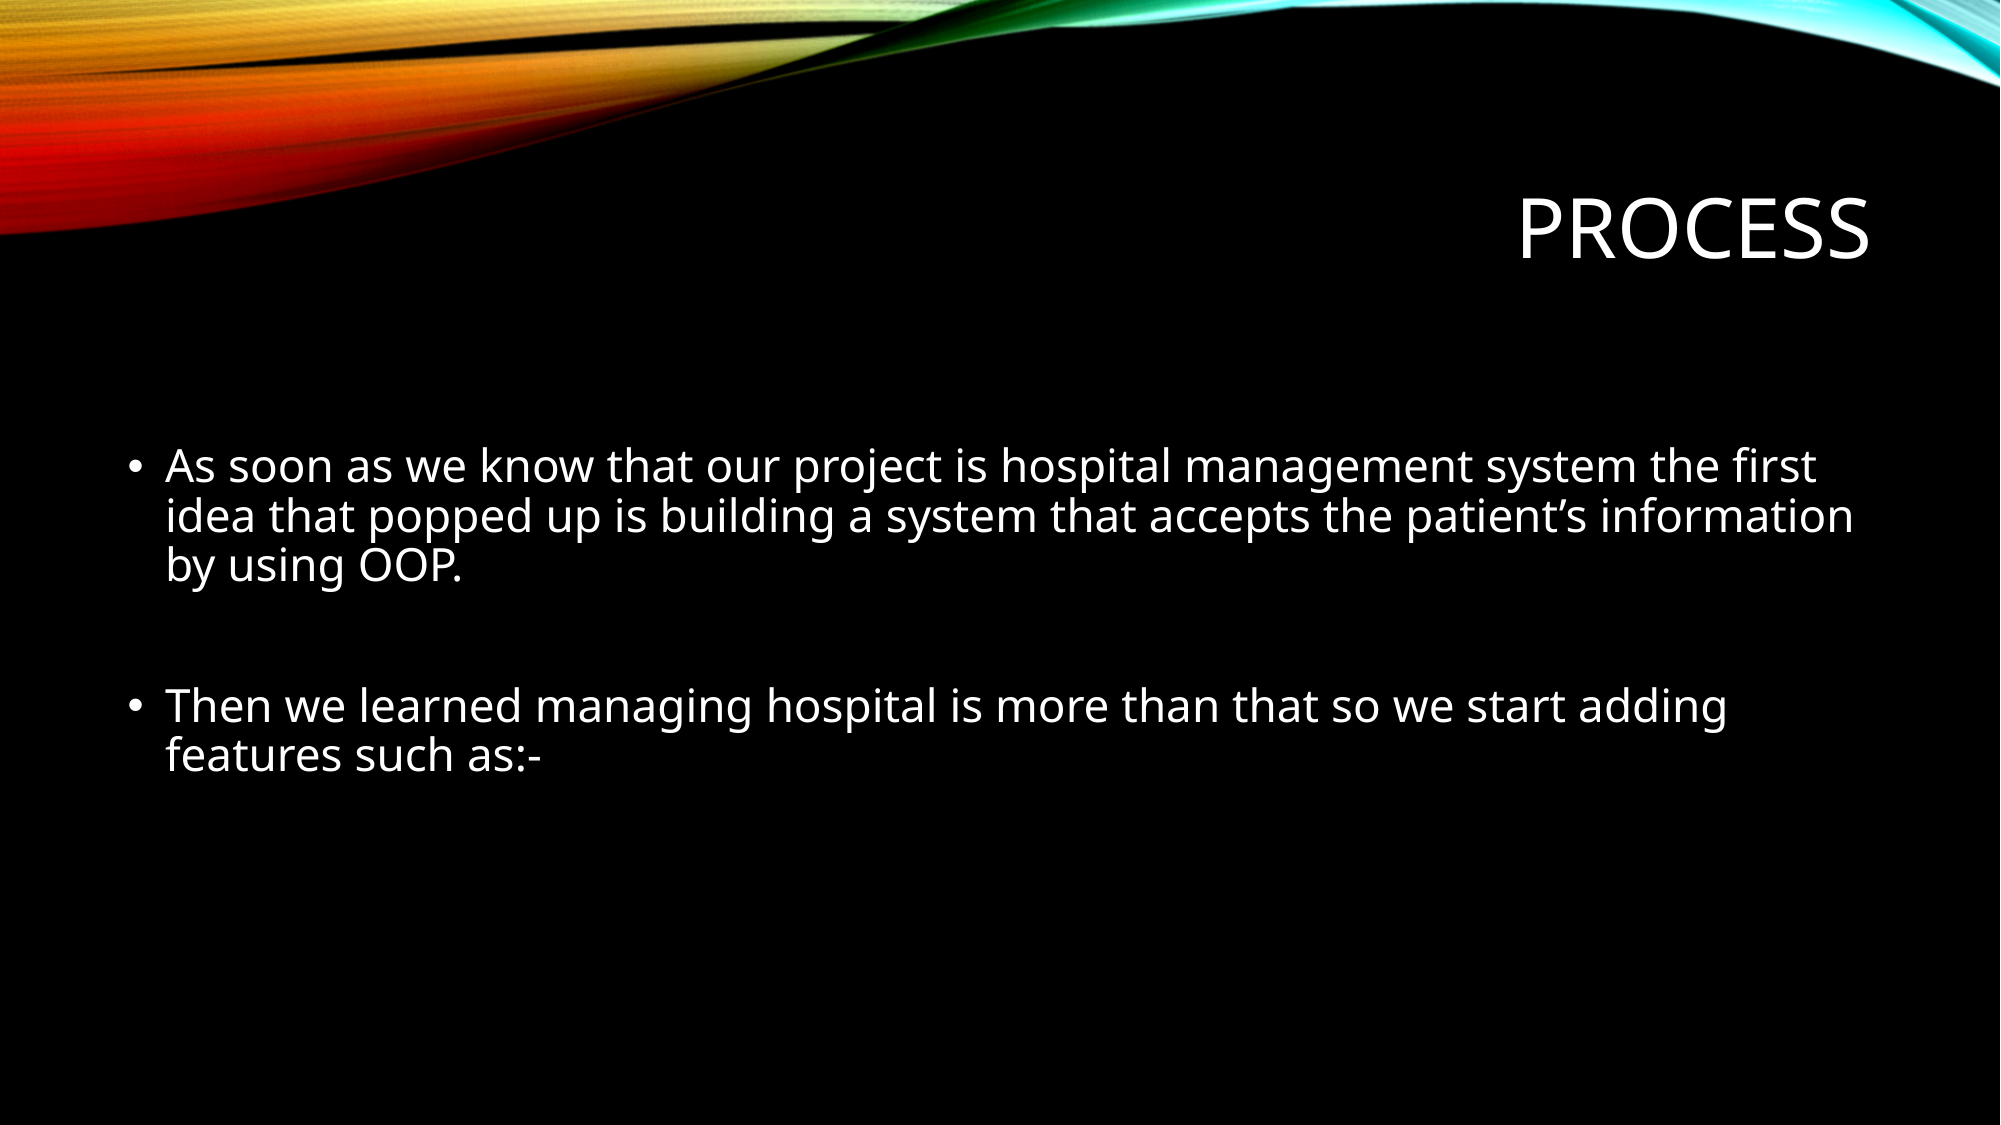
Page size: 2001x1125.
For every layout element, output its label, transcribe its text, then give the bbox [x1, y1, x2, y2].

picture [0, 0, 2000, 237]
title Process [474, 125, 1888, 338]
list As soon as we know that our project is hospital management system the first idea that popped up is building a system that accepts the patient’s information by using OOP. Then we learned managing hospital is more than that so we start adding features such as:- [112, 360, 1888, 1021]
